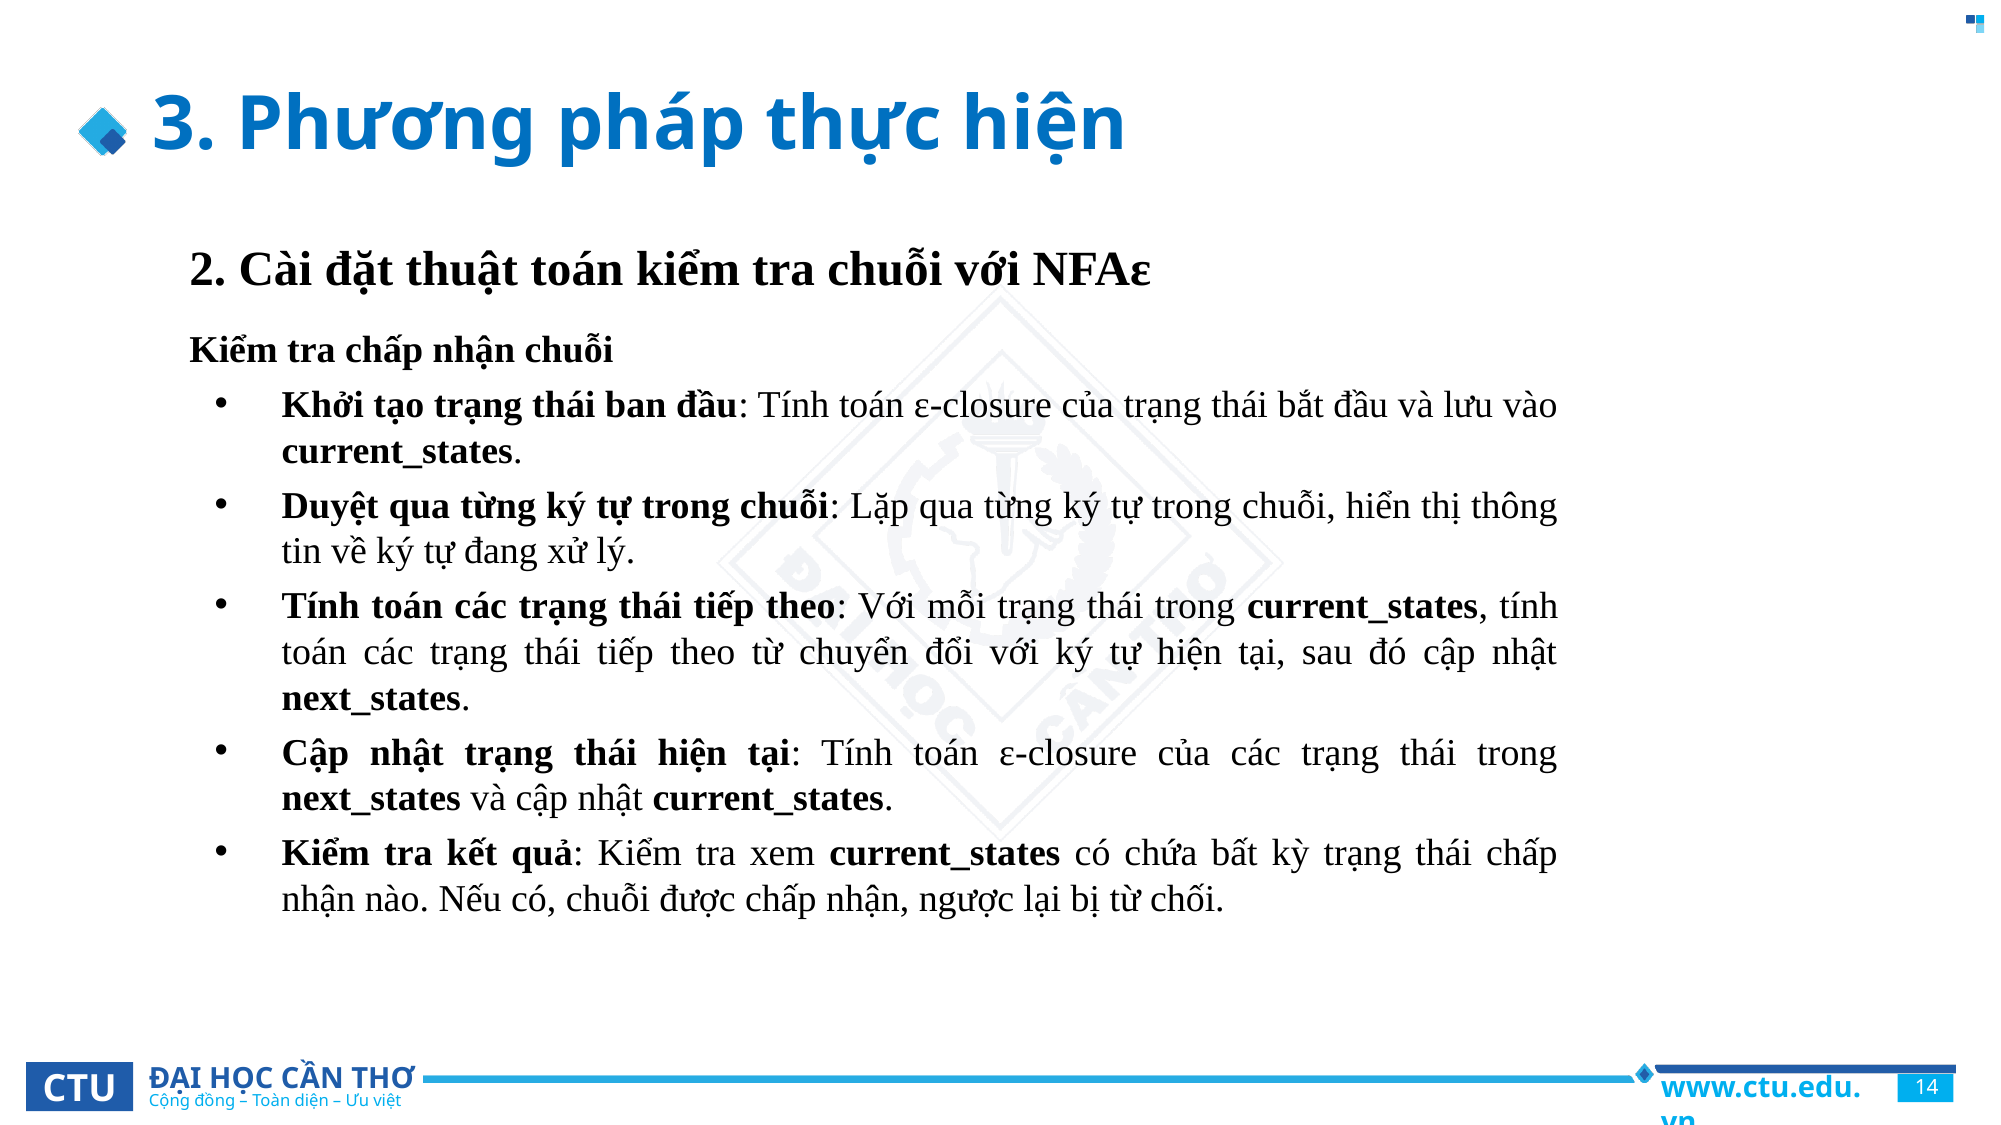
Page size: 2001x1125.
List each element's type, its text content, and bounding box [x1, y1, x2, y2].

picture [78, 107, 127, 156]
picture [252, 1094, 261, 1106]
picture [1966, 15, 1985, 33]
title 3. Phương pháp thực hiện [137, 64, 1863, 186]
list 2. Cài đặt thuật toán kiểm tra chuỗi với NFAε Kiểm tra chấp nhận chuỗi Khởi tạo trạng thái ban đầu: Tính toán ε-closure của trạng thái bắt đầu và lưu vào current_states. Duyệt qua từng ký tự trong chuỗi: Lặp qua từng ký tự trong chuỗi, hiển thị thông tin về ký tự đang xử lý. Tính toán các trạng thái tiếp theo: Với mỗi trạng thái trong current_states, tính toán các trạng thái tiếp theo từ chuyển đổi với ký tự hiện tại, sau đó cập nhật next_states. Cập nhật trạng thái hiện tại: Tính toán ε-closure của các trạng thái trong next_states và cập nhật current_states. Kiểm tra kết quả: Kiểm tra xem current_states có chứa bất kỳ trạng thái chấp nhận nào. Nếu có, chuỗi được chấp nhận, ngược lại bị từ chối. [137, 219, 1574, 934]
picture [423, 1063, 1956, 1083]
